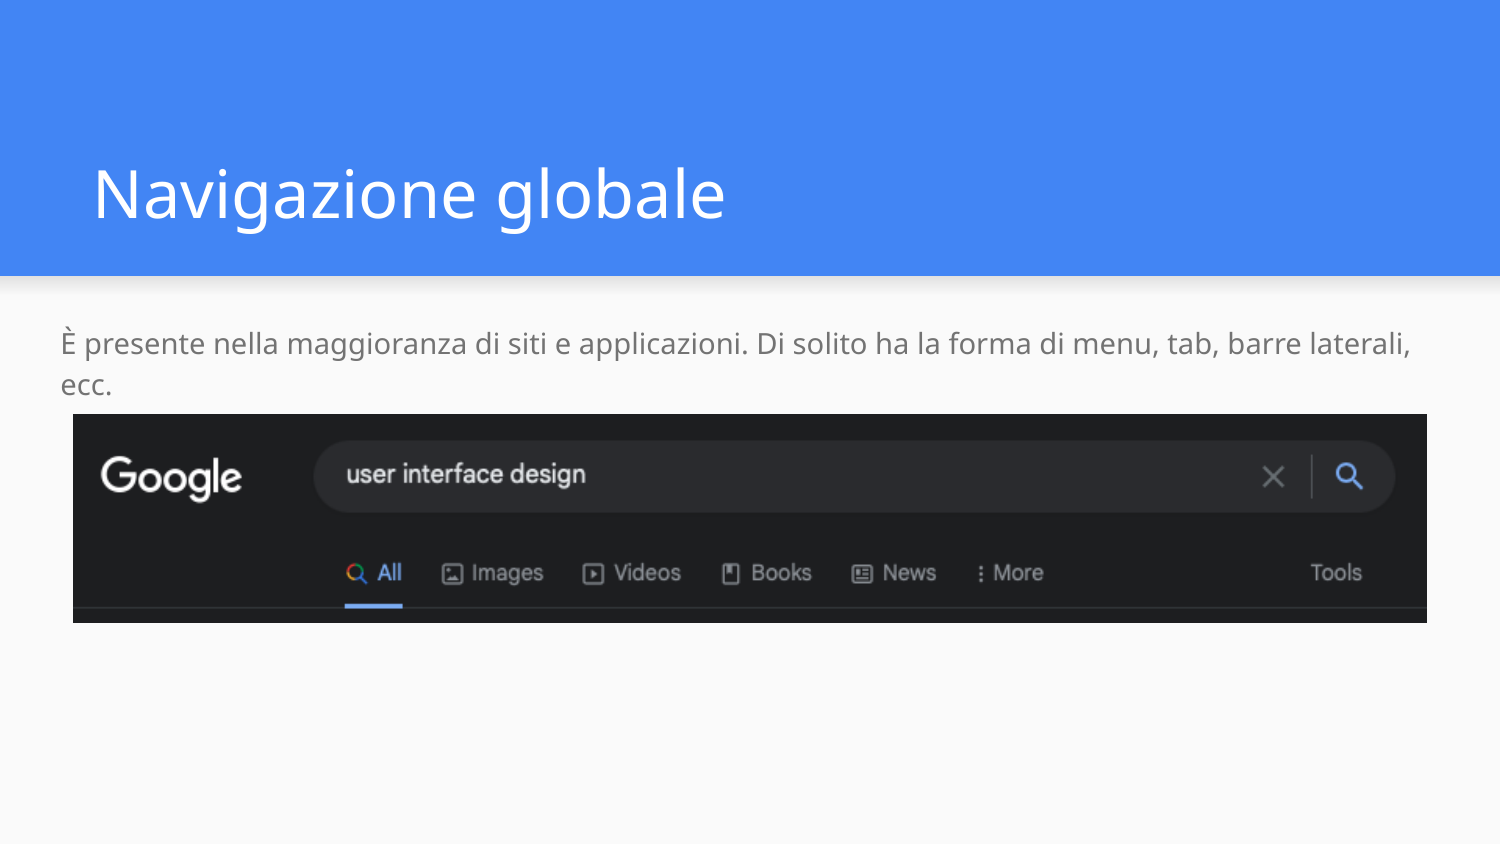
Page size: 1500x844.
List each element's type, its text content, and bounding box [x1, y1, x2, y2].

title Navigazione globale [77, 121, 1427, 248]
picture [73, 414, 1427, 624]
list È presente nella maggioranza di siti e applicazioni. Di solito ha la forma di menu, tab, barre laterali, ecc. [45, 305, 1481, 376]
